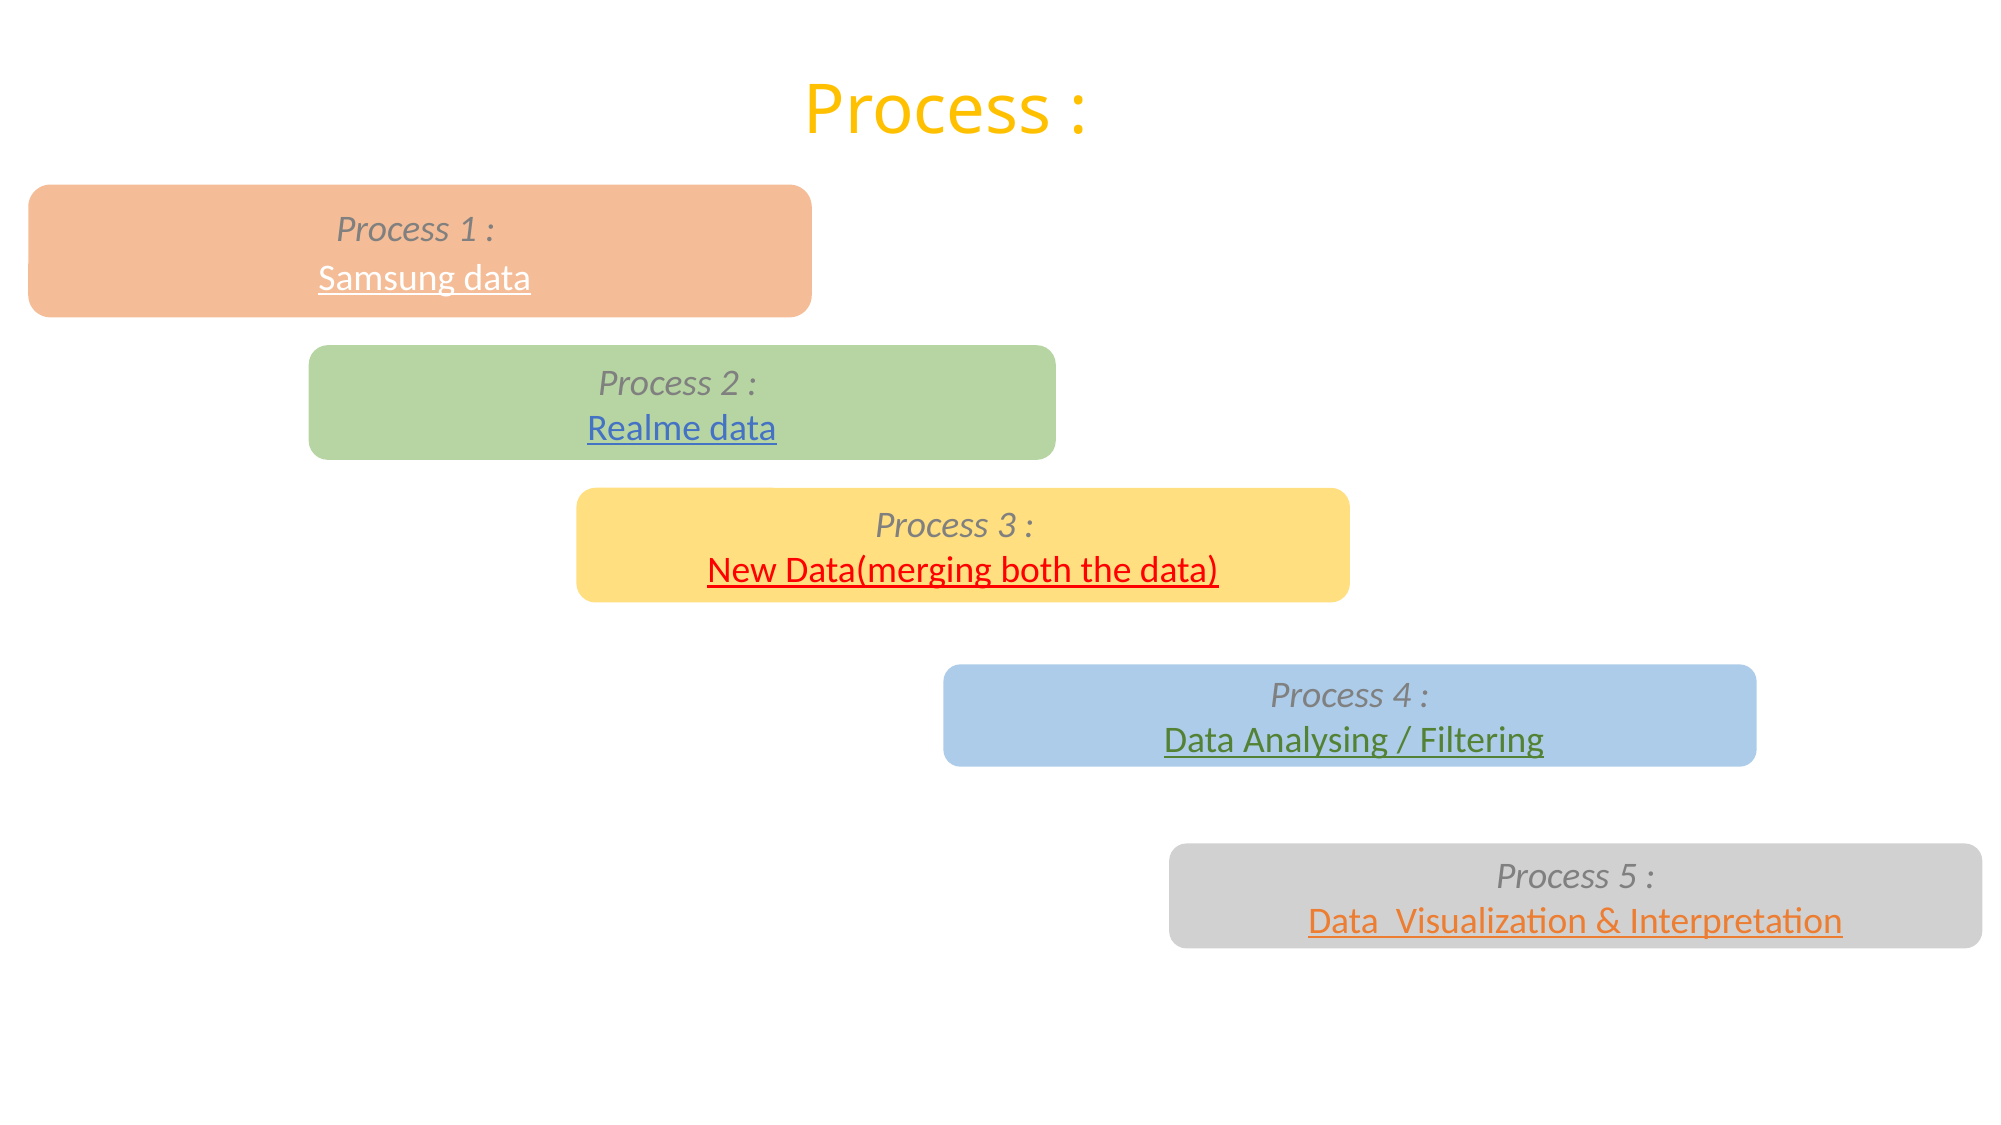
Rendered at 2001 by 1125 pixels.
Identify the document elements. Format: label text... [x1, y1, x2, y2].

text_box Process 4 : Data Analysing / Filtering [943, 664, 1757, 767]
title Process : [57, 66, 1835, 157]
text_box Process 1 : Samsung data [28, 184, 812, 318]
text_box Process 3 : New Data(merging both the data) [576, 487, 1350, 603]
text_box Process 2 : Realme data [308, 345, 1056, 460]
text_box Process 5 : Data Visualization & Interpretation [1169, 843, 1983, 949]
